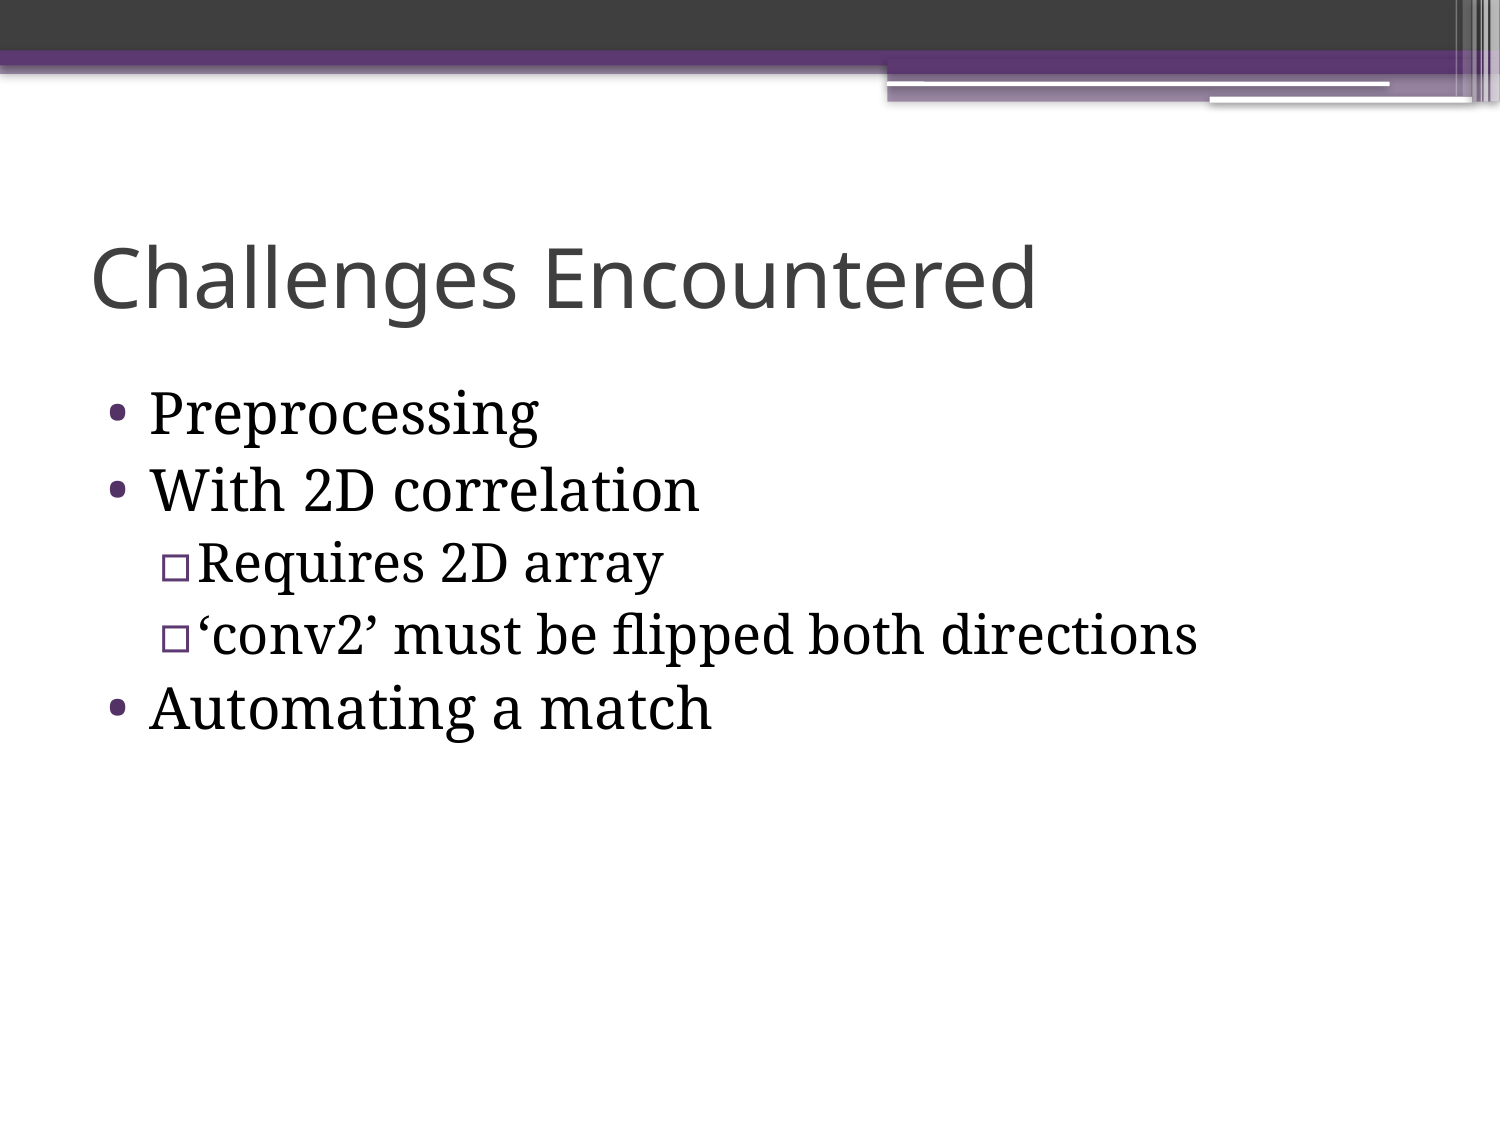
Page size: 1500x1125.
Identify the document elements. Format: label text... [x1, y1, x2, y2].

list Preprocessing With 2D correlation Requires 2D array ‘conv2’ must be flipped both directions Automating a match [75, 368, 1425, 1079]
title Challenges Encountered [75, 187, 1425, 363]
